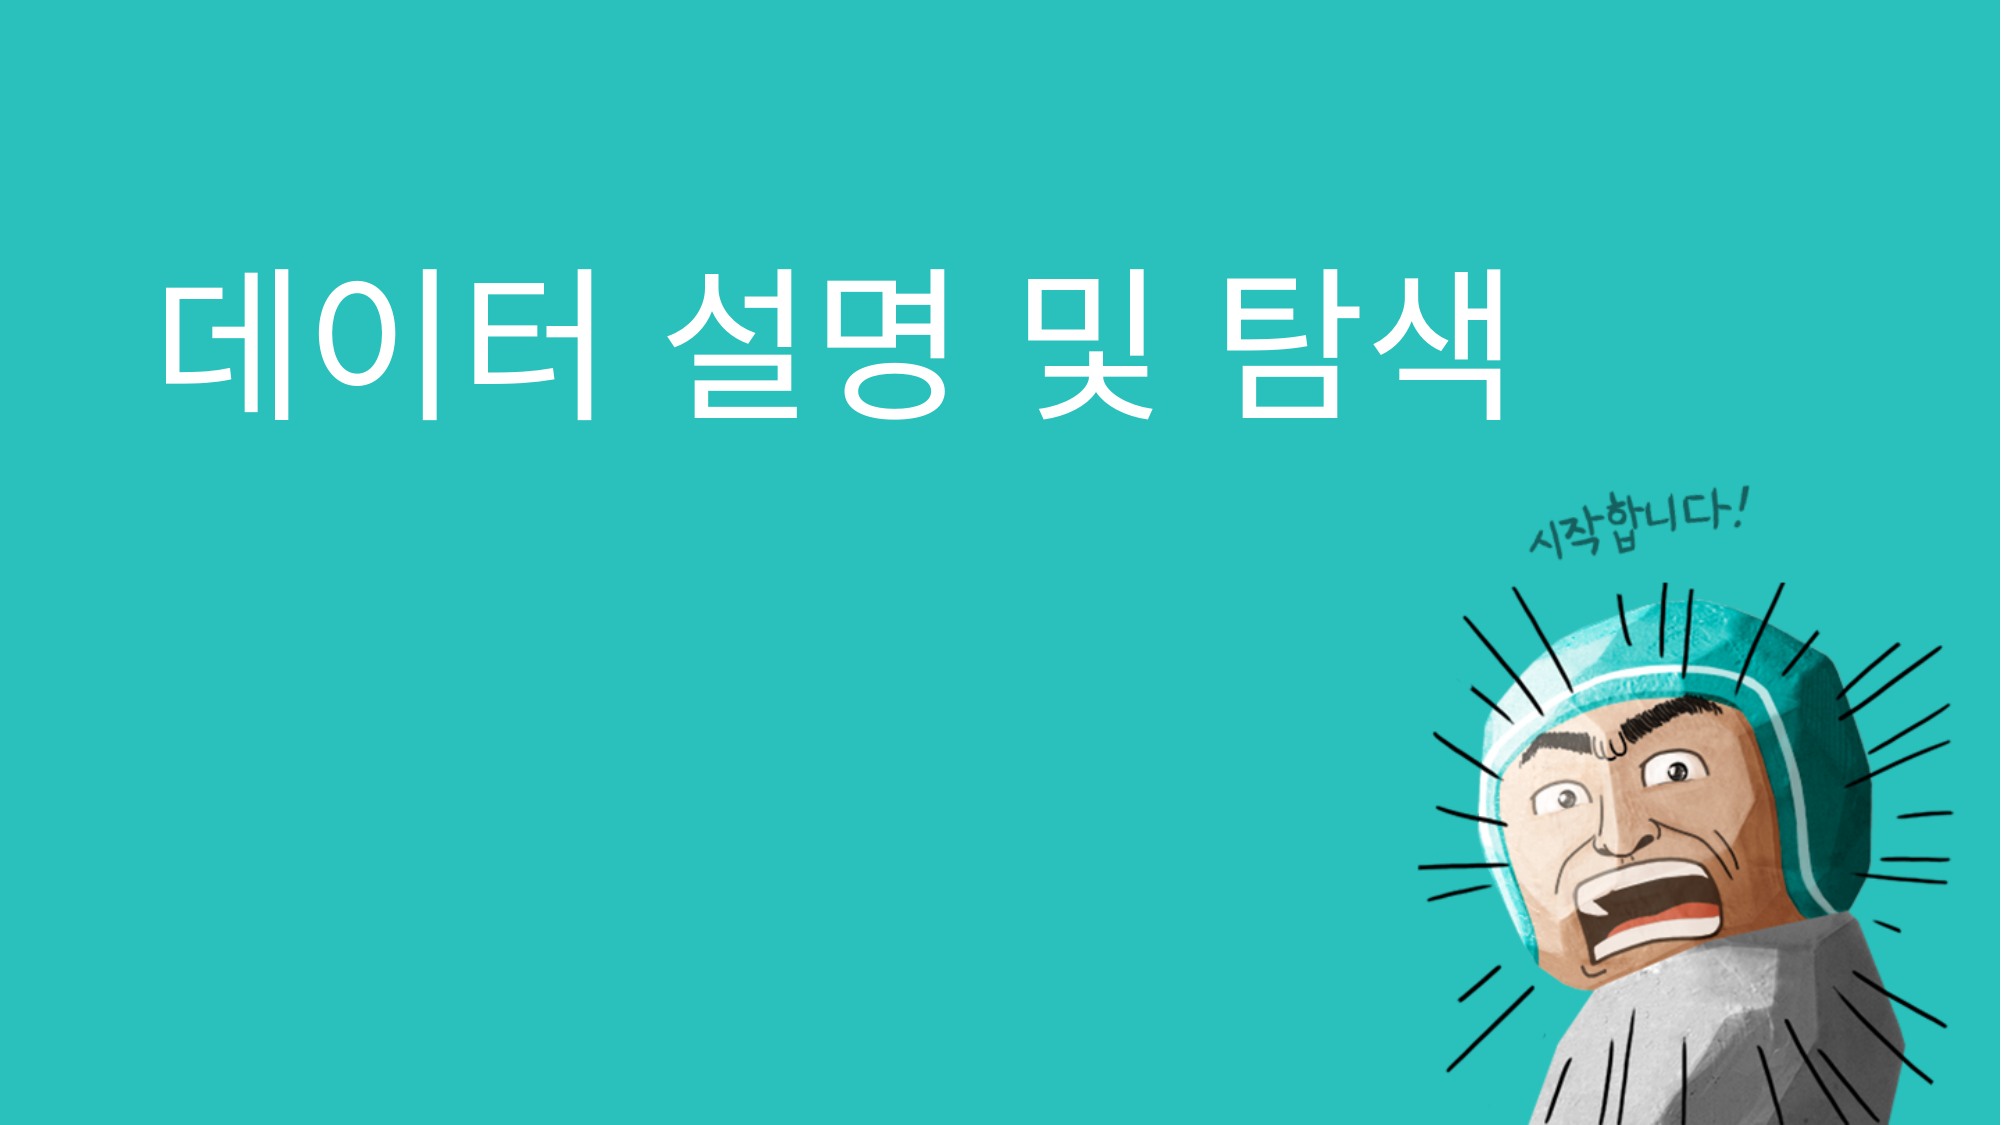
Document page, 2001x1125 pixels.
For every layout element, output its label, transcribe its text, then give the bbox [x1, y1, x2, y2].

picture [0, 0, 2000, 1125]
title 데이터 설명 및 탐색 [137, 264, 1638, 443]
